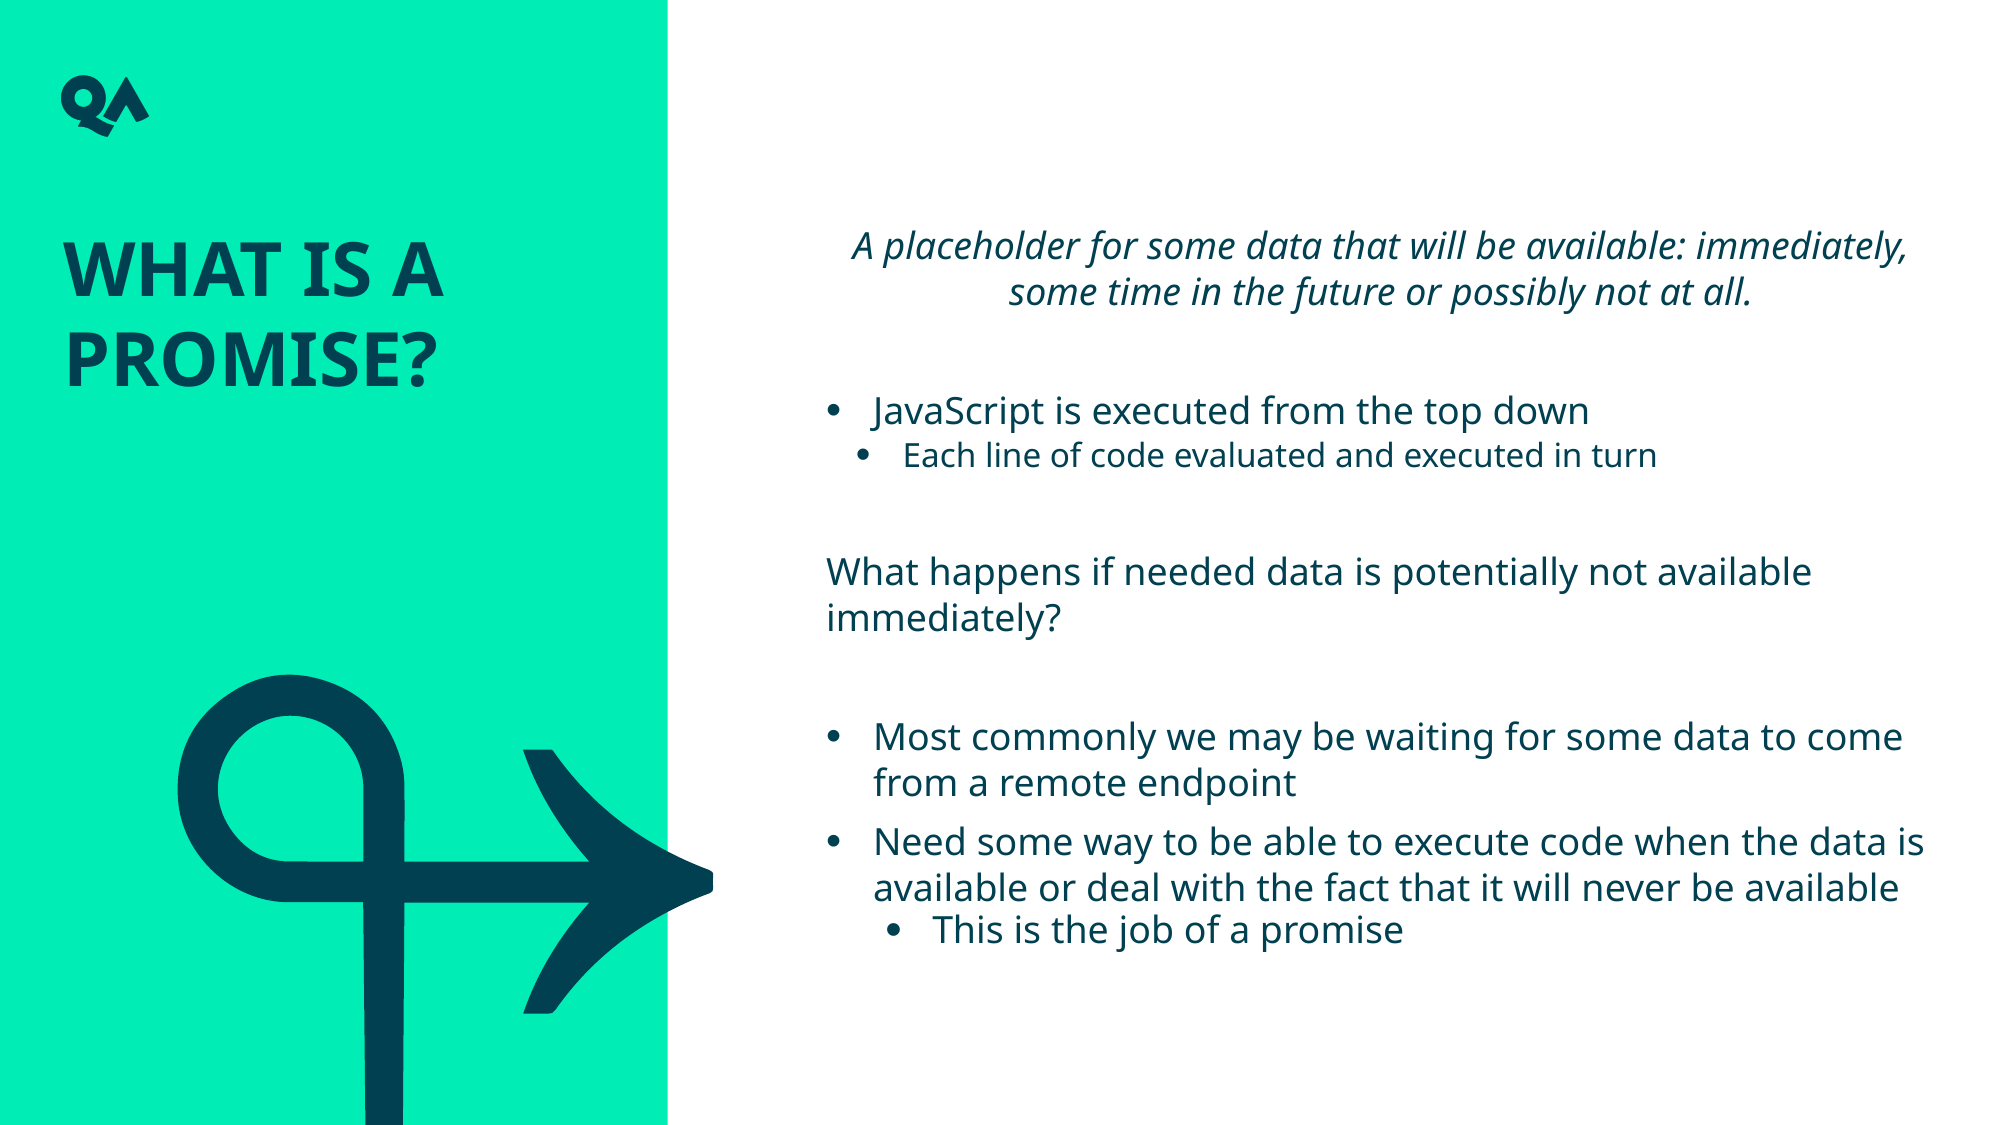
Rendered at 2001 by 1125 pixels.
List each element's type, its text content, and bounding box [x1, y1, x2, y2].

list What is a Promise? [63, 221, 628, 673]
picture [44, 61, 166, 148]
list A placeholder for some data that will be available: immediately, some time in the future or possibly not at all. JavaScript is executed from the top down Each line of code evaluated and executed in turn What happens if needed data is potentially not available immediately? Most commonly we may be waiting for some data to come from a remote endpoint Need some way to be able to execute code when the data is available or deal with the fact that it will never be available This is the job of a promise [826, 221, 1937, 1062]
